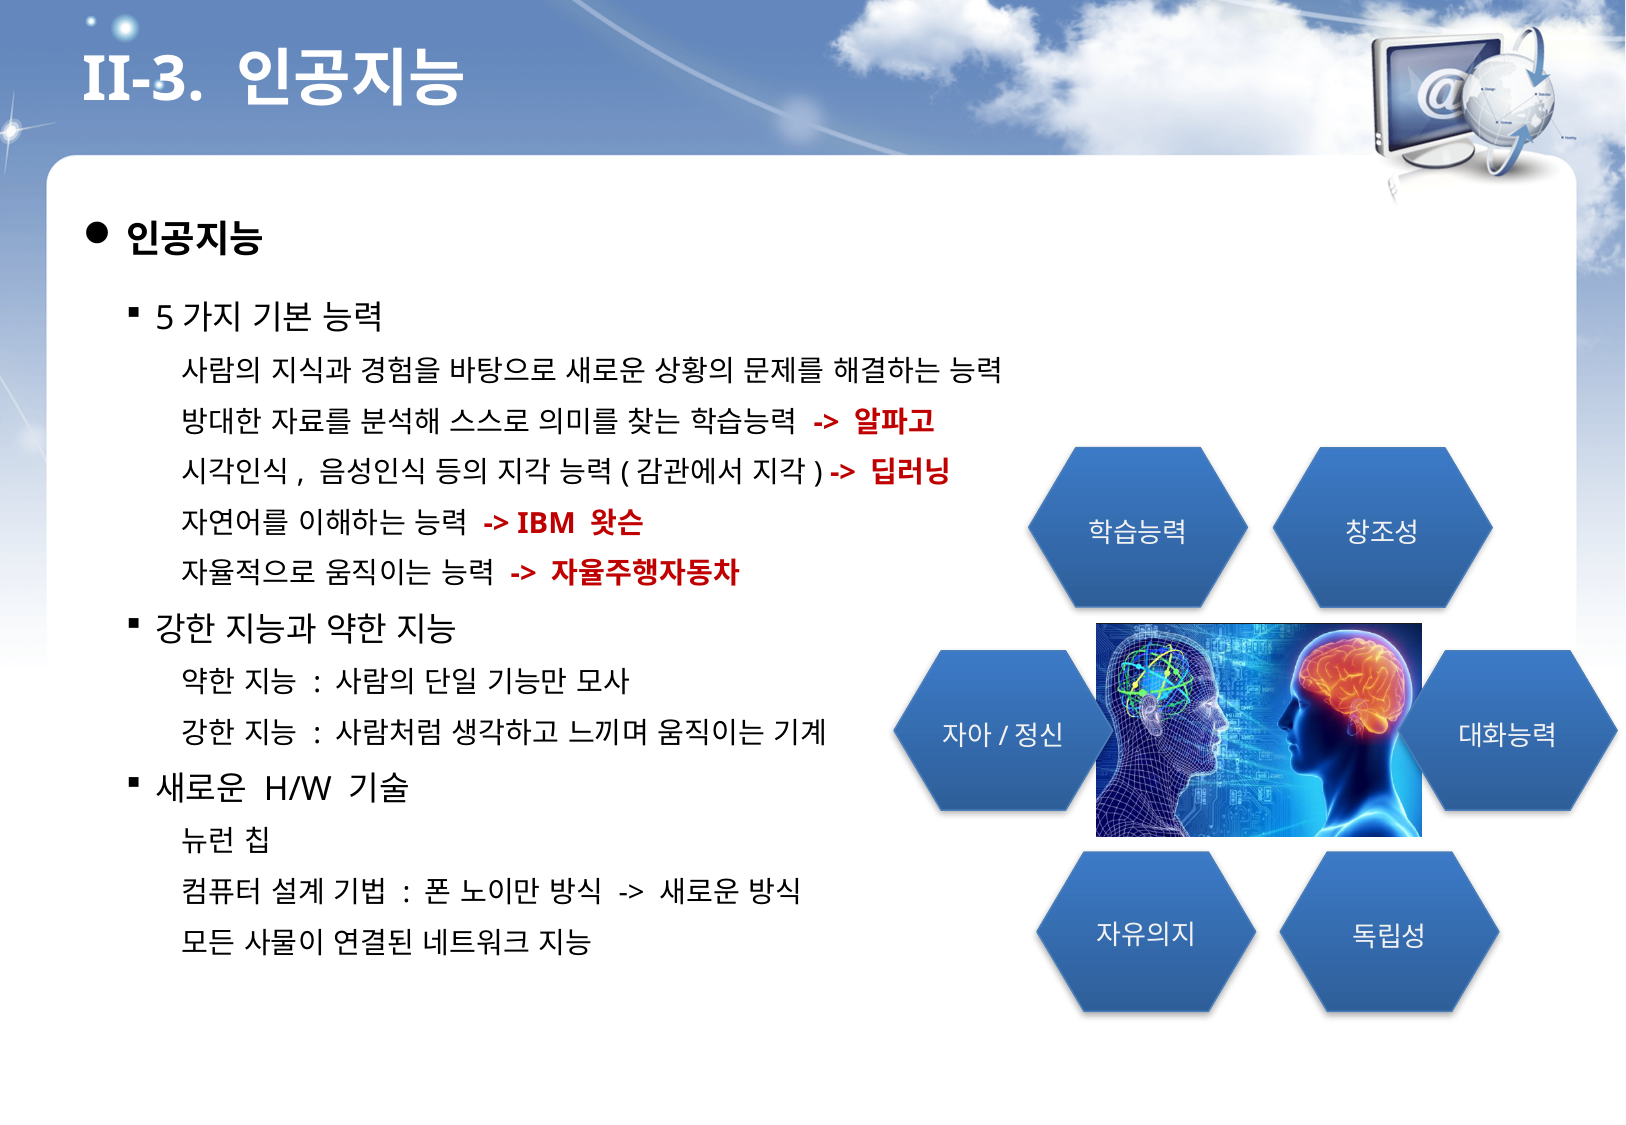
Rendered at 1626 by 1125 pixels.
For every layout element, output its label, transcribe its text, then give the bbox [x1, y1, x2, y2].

text_box 창조성 [1272, 447, 1493, 608]
text_box II-3. 인공지능 [68, 31, 1464, 138]
title 인공지능 [68, 198, 294, 402]
text_box 대화능력 [1427, 650, 1618, 811]
text_box 5가지 기본 능력 사람의 지식과 경험을 바탕으로 새로운 상황의 문제를 해결하는 능력 방대한 자료를 분석해 스스로 의미를 찾는 학습능력 -> 알파고 시각인식, 음성인식 등의 지각 능력(감관에서 지각) -> 딥러닝 자연어를 이해하는 능력 -> IBM 왓슨 자율적으로 움직이는 능력 -> 자율주행자동차 강한 지능과 약한 지능 약한 지능 : 사람의 단일 기능만 모사 강한 지능 : 사람처럼 생각하고 느끼며 움직이는 기계 새로운 H/W 기술 뉴런 칩 컴퓨터 설계 기법 : 폰 노이만 방식 -> 새로운 방식 모든 사물이 연결된 네트워크 지능 [68, 281, 1557, 967]
text_box 자아/정신 [893, 650, 1090, 811]
text_box 독립성 [1279, 851, 1500, 1013]
text_box 자유의지 [1036, 851, 1257, 1013]
picture [0, 0, 1626, 1125]
text_box 학습능력 [1028, 446, 1249, 608]
